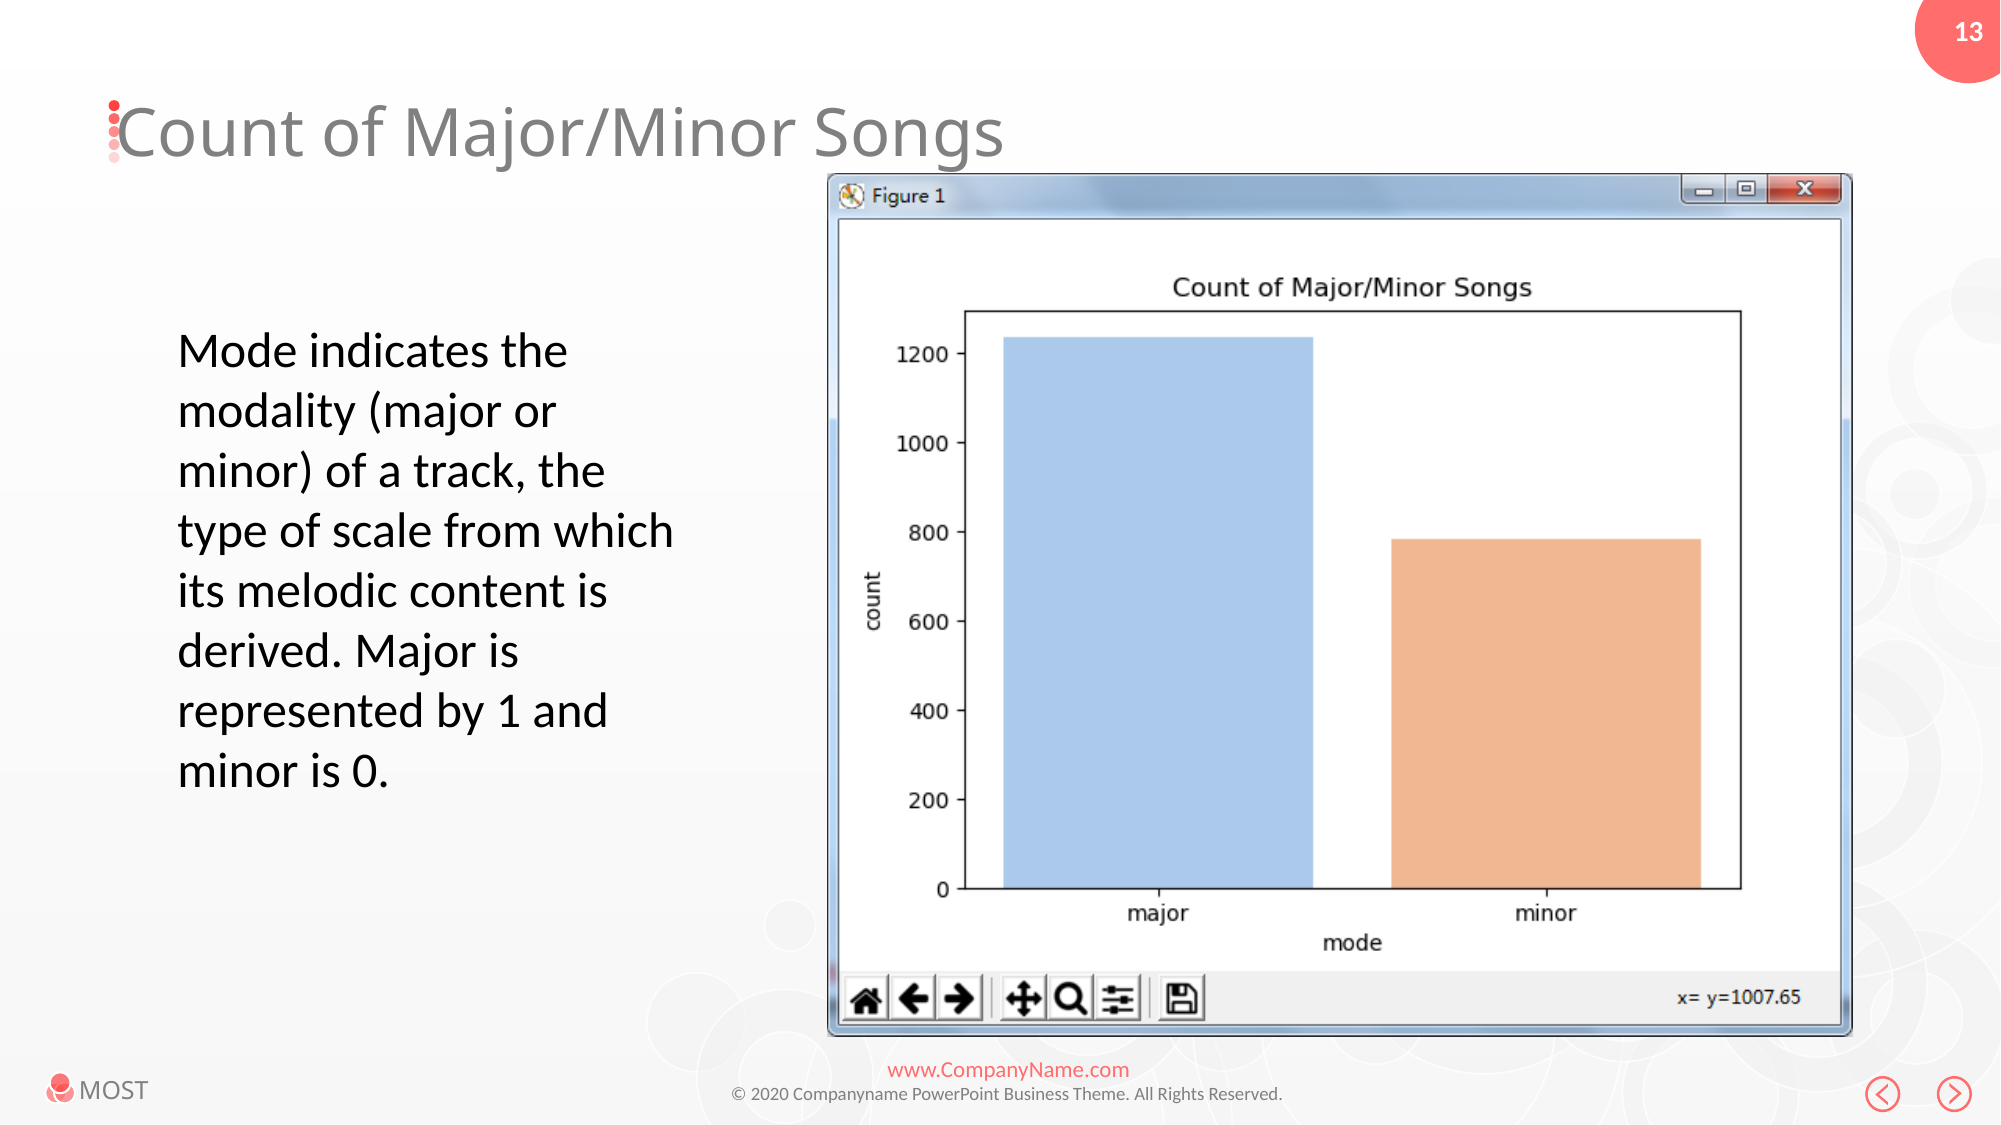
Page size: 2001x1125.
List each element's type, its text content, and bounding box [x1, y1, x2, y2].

text_box Count of Major/Minor Songs [100, 81, 1022, 177]
text_box Mode indicates the modality (major or minor) of a track, the type of scale from which its melodic content is derived. Major is represented by 1 and minor is 0. [162, 309, 715, 805]
picture [827, 173, 1853, 1037]
